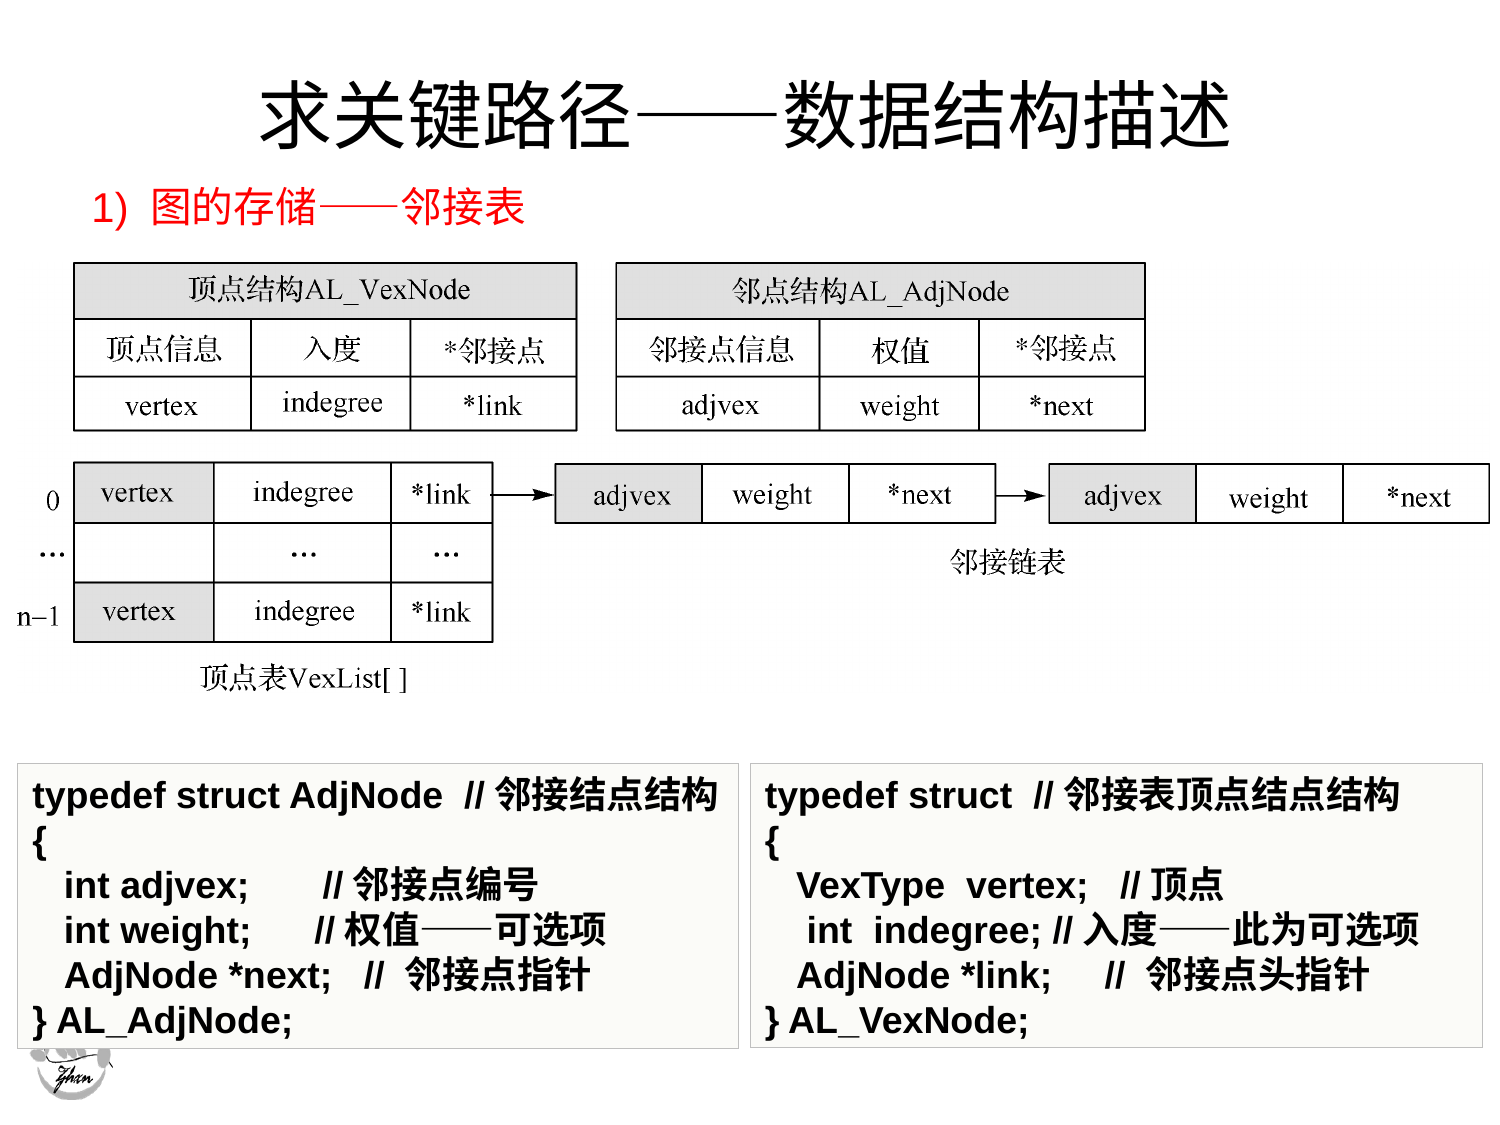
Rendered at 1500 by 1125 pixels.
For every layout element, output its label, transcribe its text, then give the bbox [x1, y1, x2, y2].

title 求关键路径——数据结构描述 [207, 60, 1283, 167]
text_box 1) 图的存储——邻接表 [76, 172, 727, 239]
text_box typedef struct //邻接表顶点结点结构 { VexType vertex; //顶点 int indegree; //入度——此为可选项 AdjNode *link; // 邻接点头指针 } AL_VexNode; [750, 763, 1483, 1048]
text_box typedef struct AdjNode //邻接结点结构 { int adjvex; //邻接点编号 int weight; //权值——可选项 AdjNode *next; // 邻接点指针 } AL_AdjNode; [17, 763, 739, 1049]
picture [17, 262, 1490, 693]
